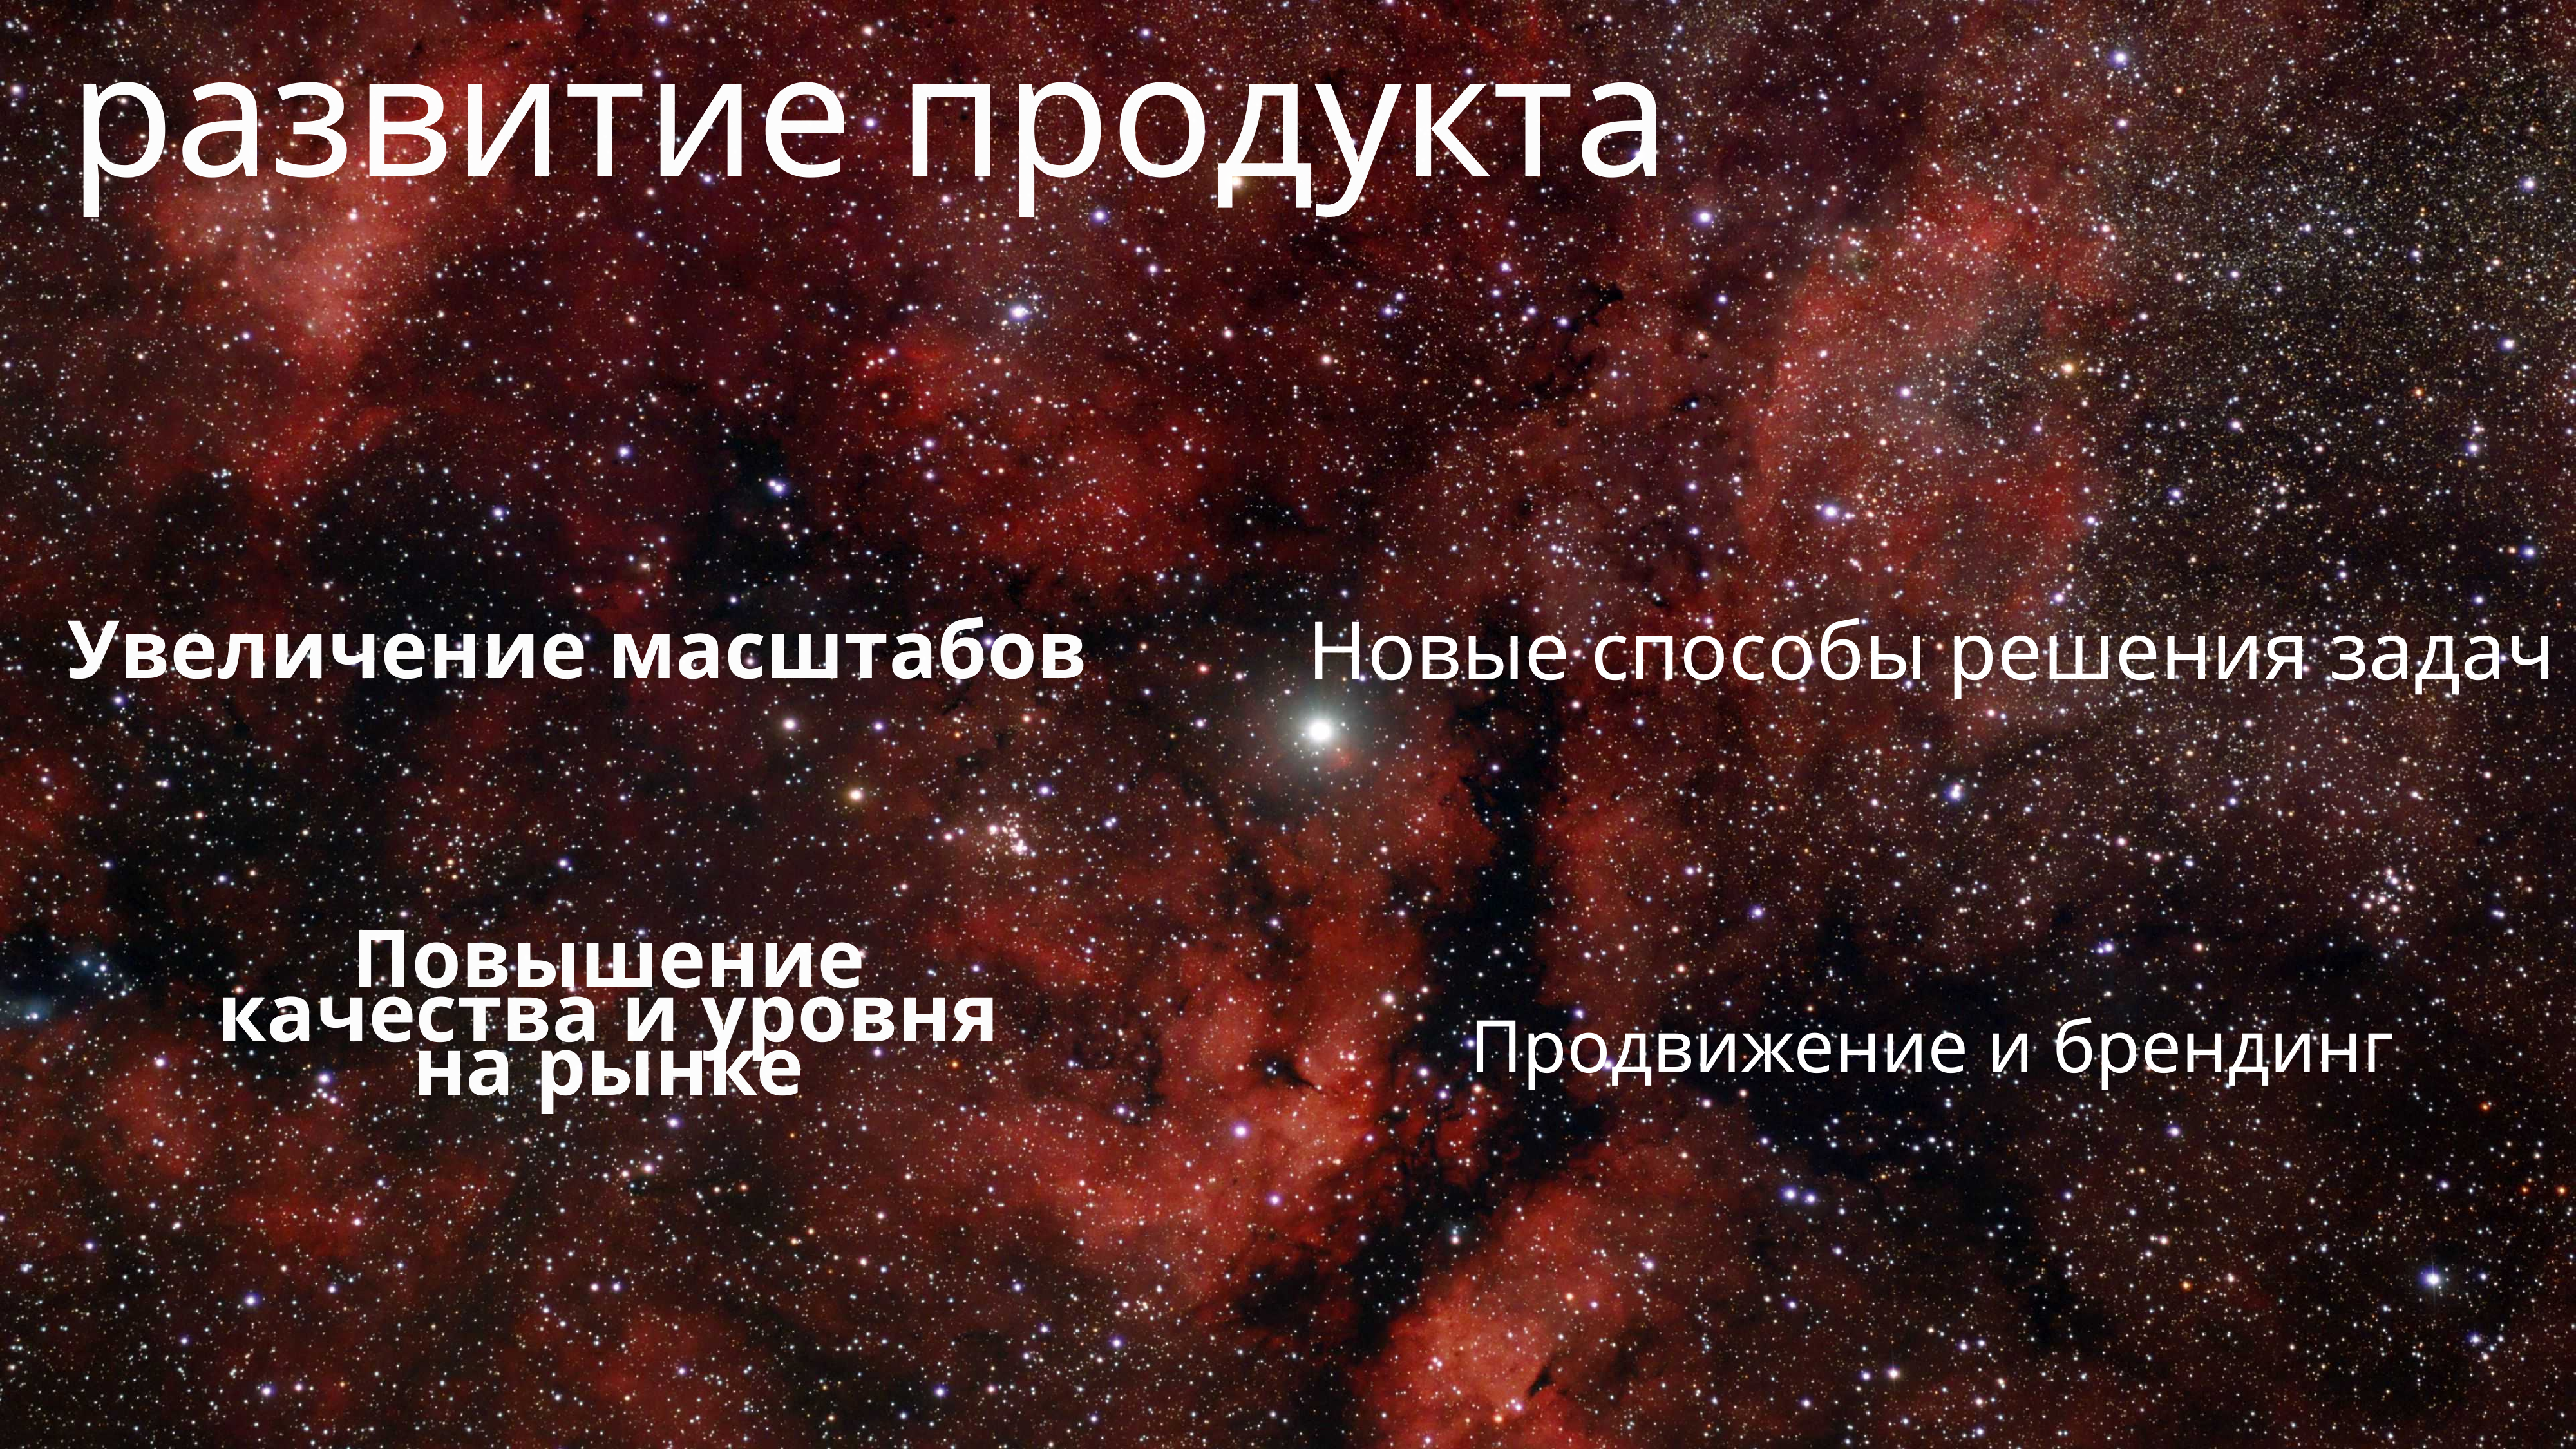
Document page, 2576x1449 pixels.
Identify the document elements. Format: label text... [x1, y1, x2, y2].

text_box Новые способы решения задач [1288, 605, 2576, 702]
text_box развитие продукта [56, 77, 2163, 224]
text_box Повышение качества и уровня на рынке [178, 937, 1039, 1124]
text_box Продвижение и брендинг [1288, 1005, 2576, 1093]
text_box Увеличение масштабов [53, 628, 1357, 708]
picture [0, 0, 2576, 1449]
